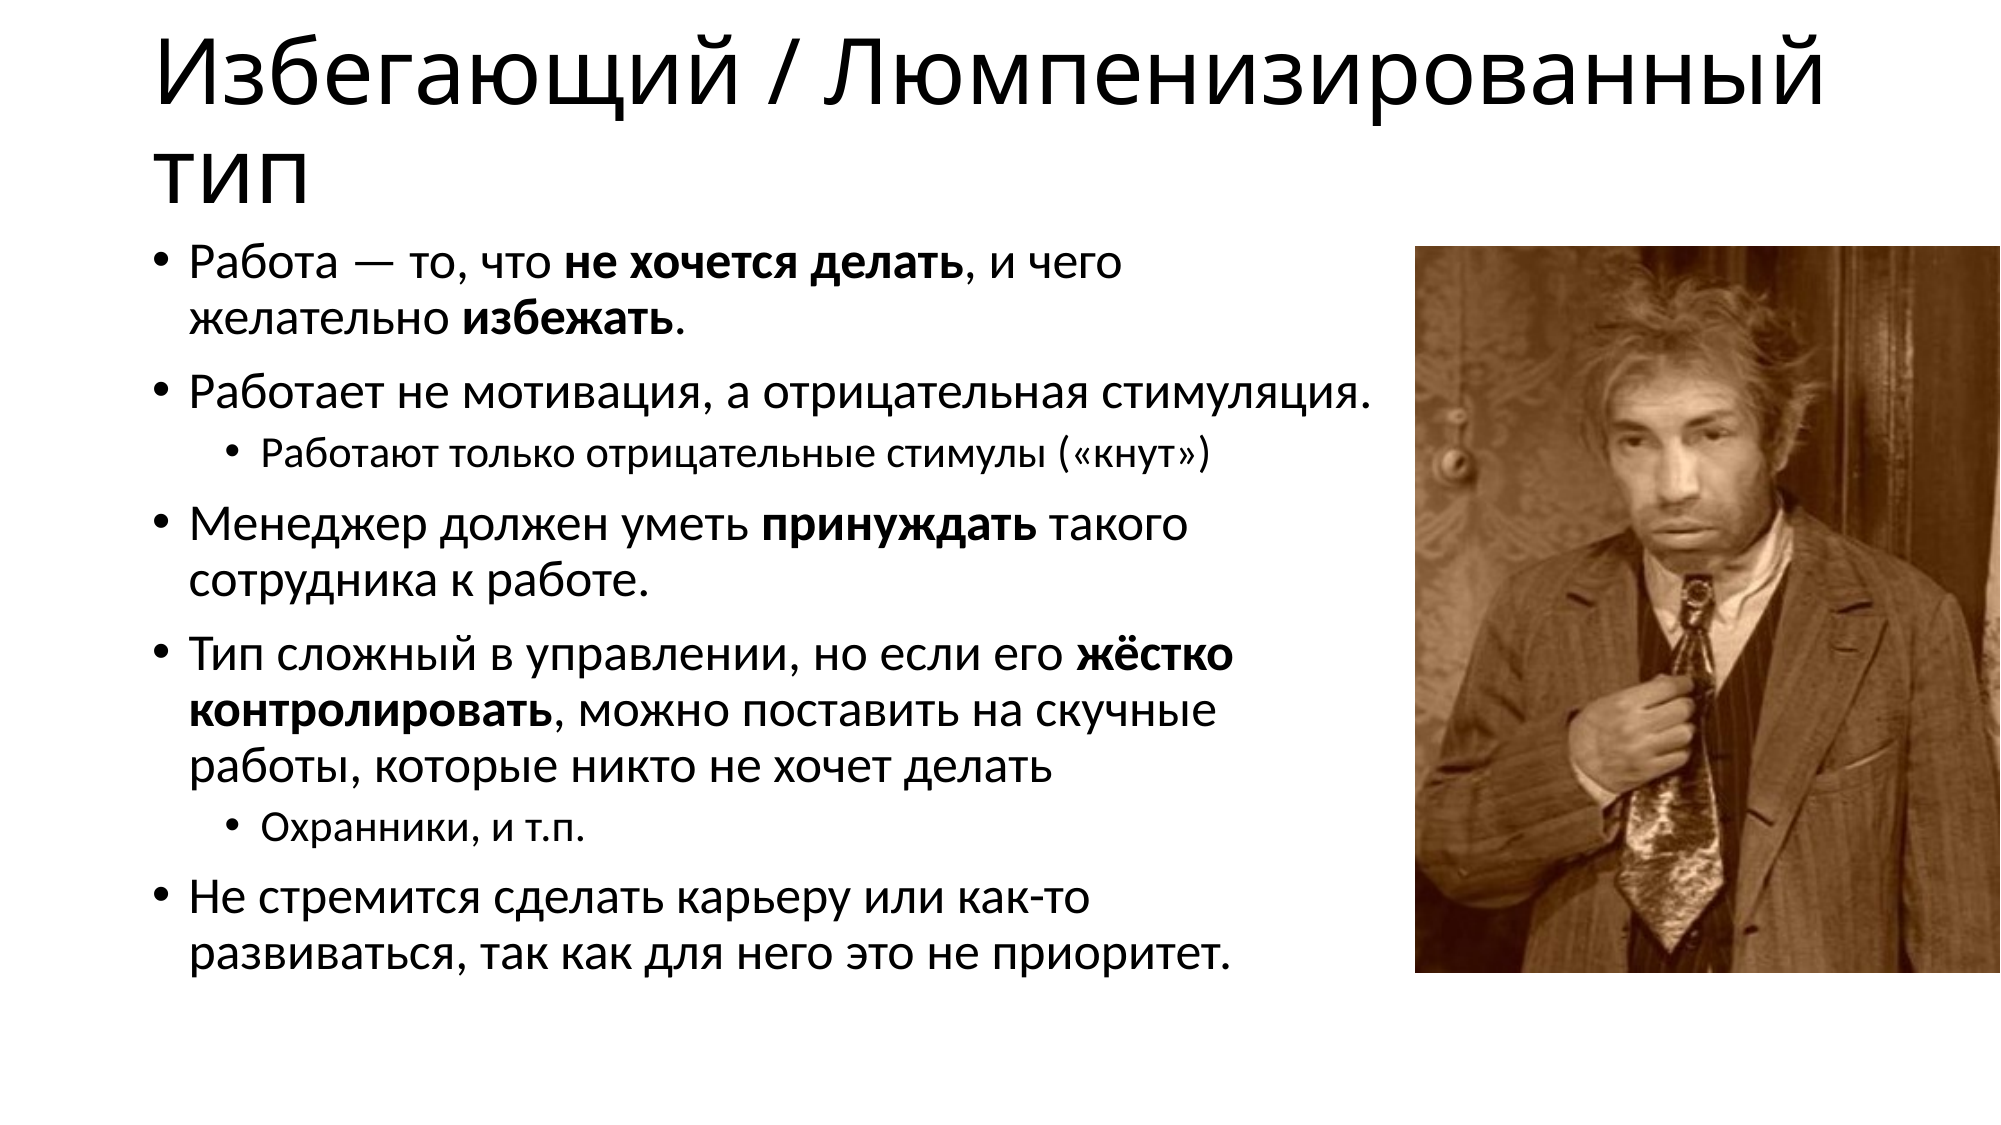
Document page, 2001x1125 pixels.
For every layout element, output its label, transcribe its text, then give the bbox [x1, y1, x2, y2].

title Избегающий / Люмпенизированный тип [137, 59, 1936, 190]
list Работа — то, что не хочется делать, и чего желательно избежать. Работает не мотивация, а отрицательная стимуляция. Работают только отрицательные стимулы («кнут») Менеджер должен уметь принуждать такого сотрудника к работе. Тип сложный в управлении, но если его жёстко контролировать, можно поставить на скучные работы, которые никто не хочет делать Охранники, и т.п. Не стремится сделать карьеру или как-то развиваться, так как для него это не приоритет. [137, 226, 1390, 1038]
picture [1415, 246, 2000, 973]
